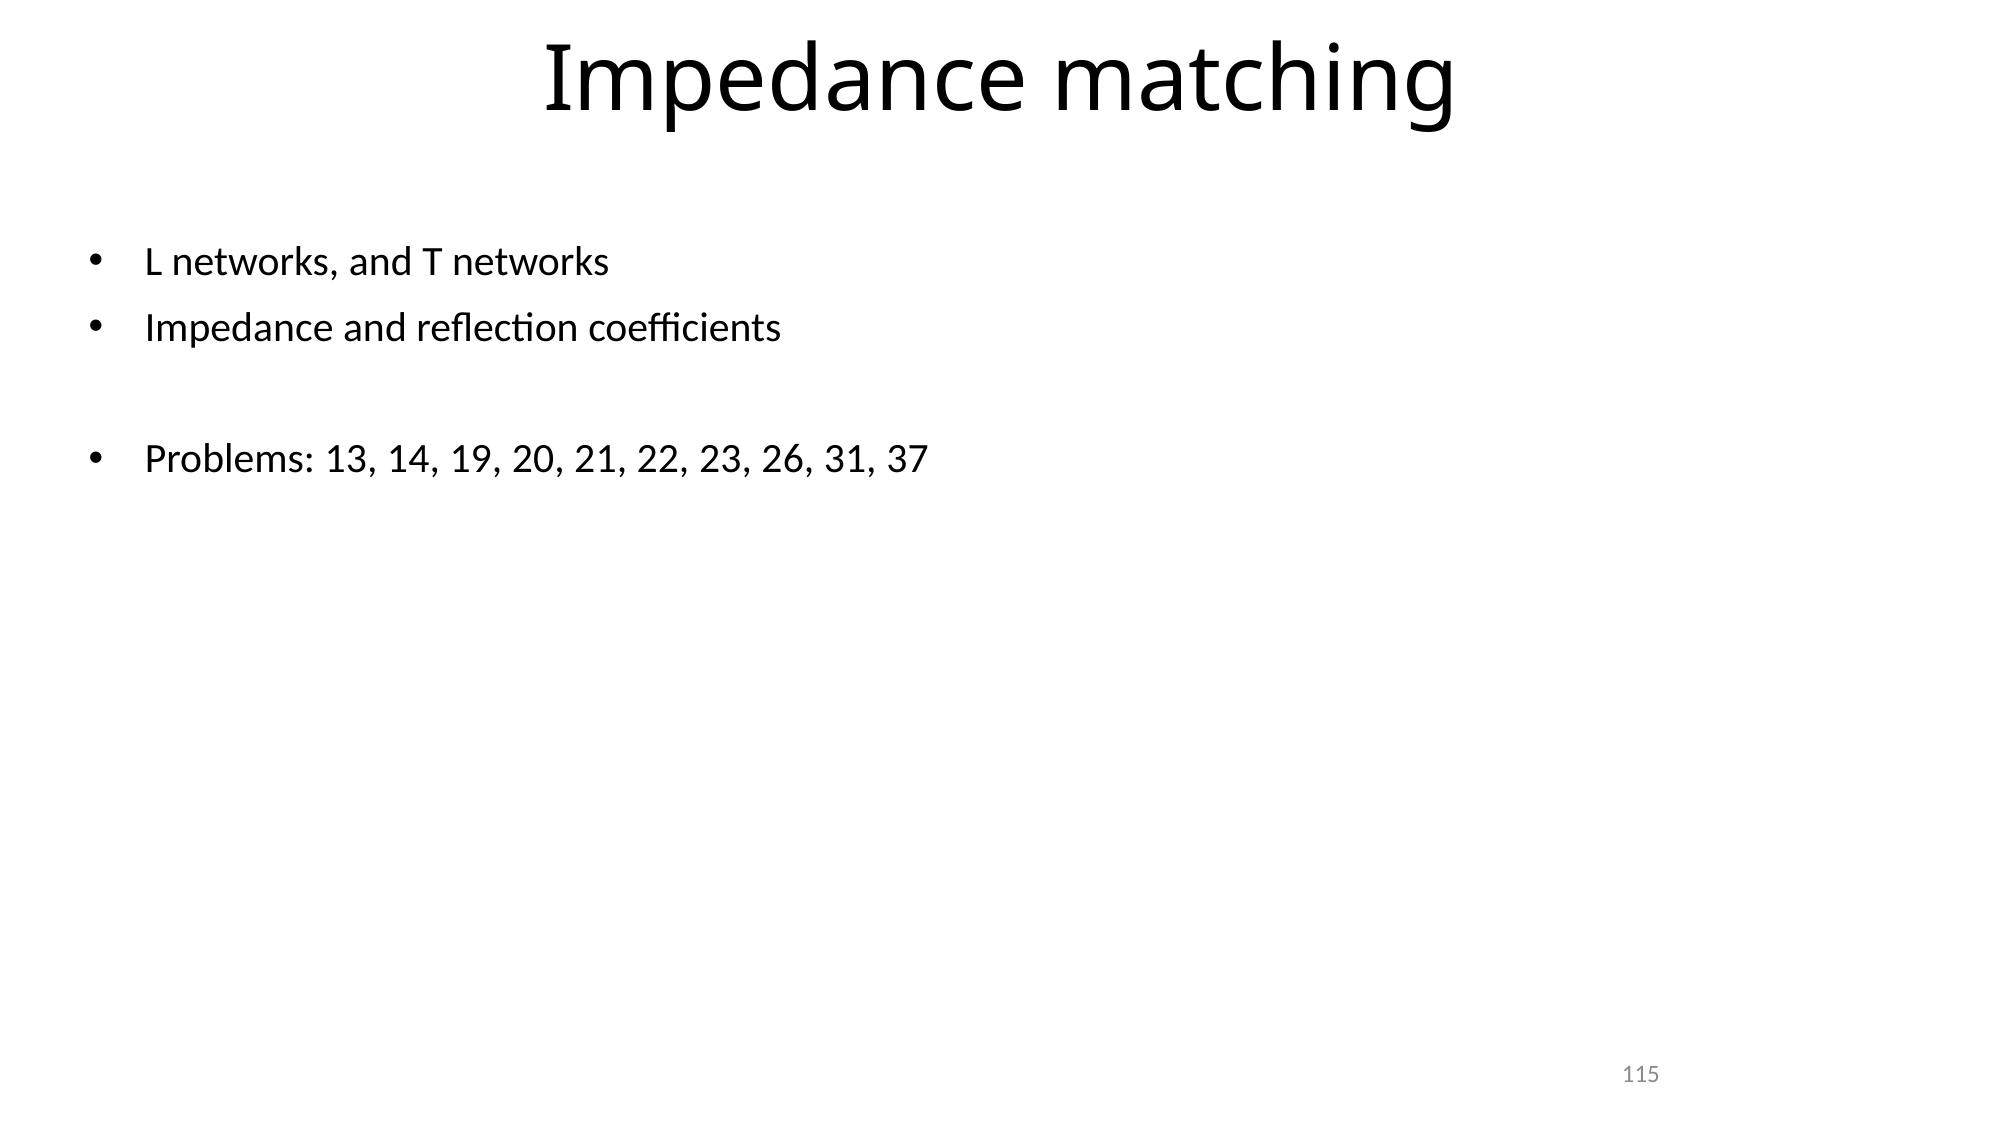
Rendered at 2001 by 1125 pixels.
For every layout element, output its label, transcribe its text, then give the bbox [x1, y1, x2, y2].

slide_number 115 [1325, 1042, 1675, 1103]
title Impedance matching [19, 9, 1985, 152]
